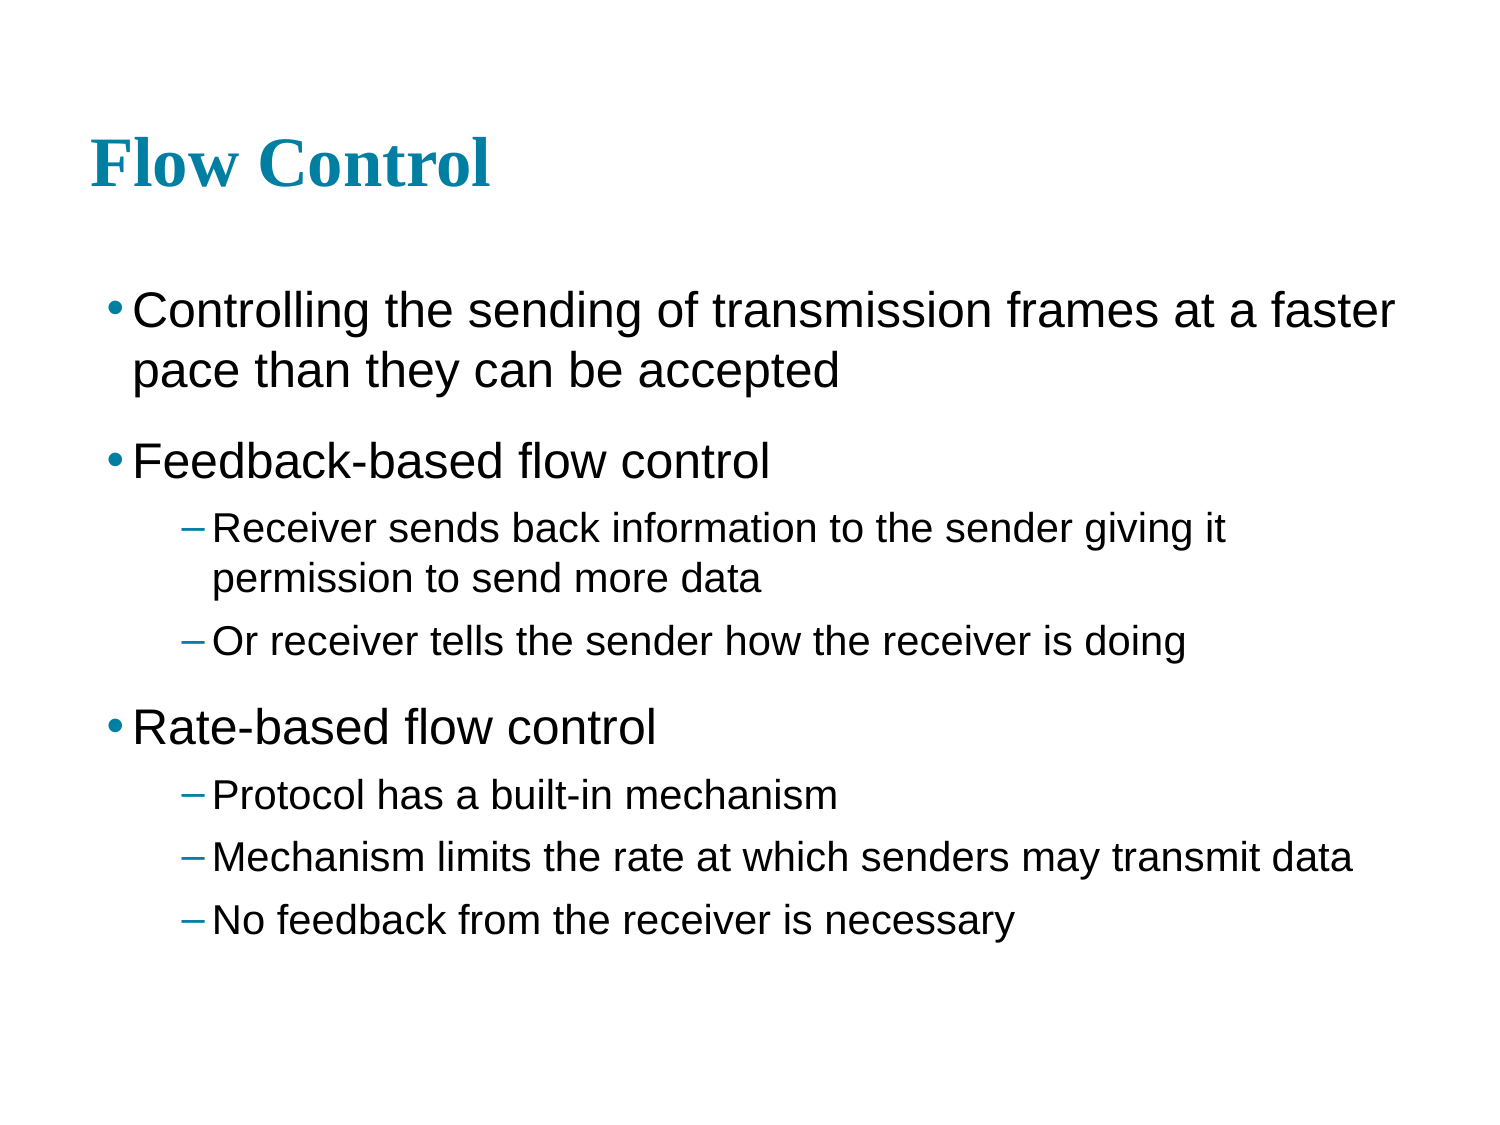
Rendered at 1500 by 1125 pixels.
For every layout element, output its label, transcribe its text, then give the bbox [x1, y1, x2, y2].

title Flow Control [75, 35, 1425, 216]
list Controlling the sending of transmission frames at a faster pace than they can be accepted Feedback-based flow control Receiver sends back information to the sender giving it permission to send more data Or receiver tells the sender how the receiver is doing Rate-based flow control Protocol has a built-in mechanism Mechanism limits the rate at which senders may transmit data No feedback from the receiver is necessary [75, 262, 1425, 1005]
